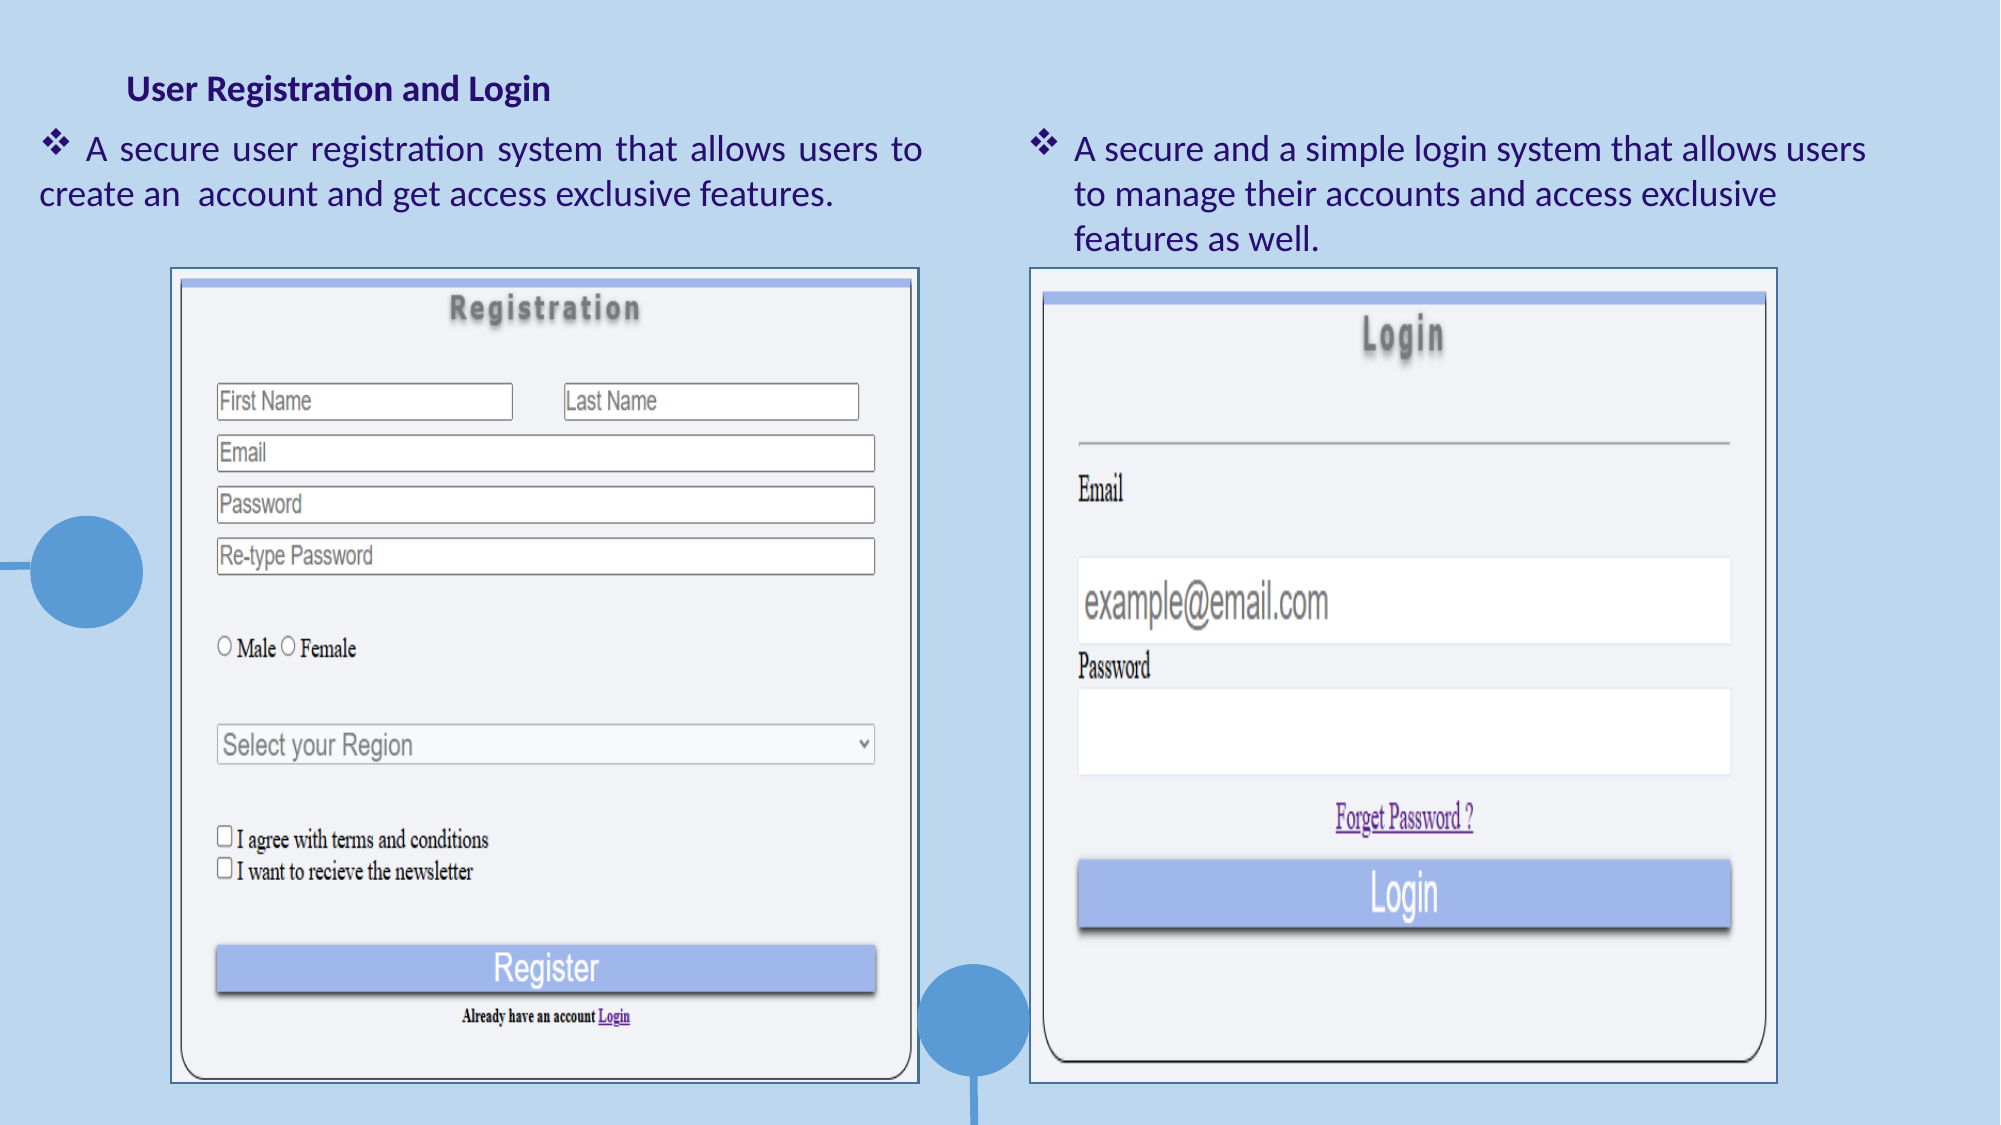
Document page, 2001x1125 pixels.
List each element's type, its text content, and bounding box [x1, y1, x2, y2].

text_box [1029, 267, 1778, 1084]
text_box A secure user registration system that allows users to create an account and get access exclusive features. [24, 116, 939, 222]
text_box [0, 515, 143, 629]
text_box [170, 267, 920, 1084]
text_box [917, 963, 1030, 1125]
text_box User Registration and Login [103, 56, 1013, 116]
text_box A secure and a simple login system that allows users to manage their accounts and access exclusive features as well. [1012, 116, 1908, 267]
